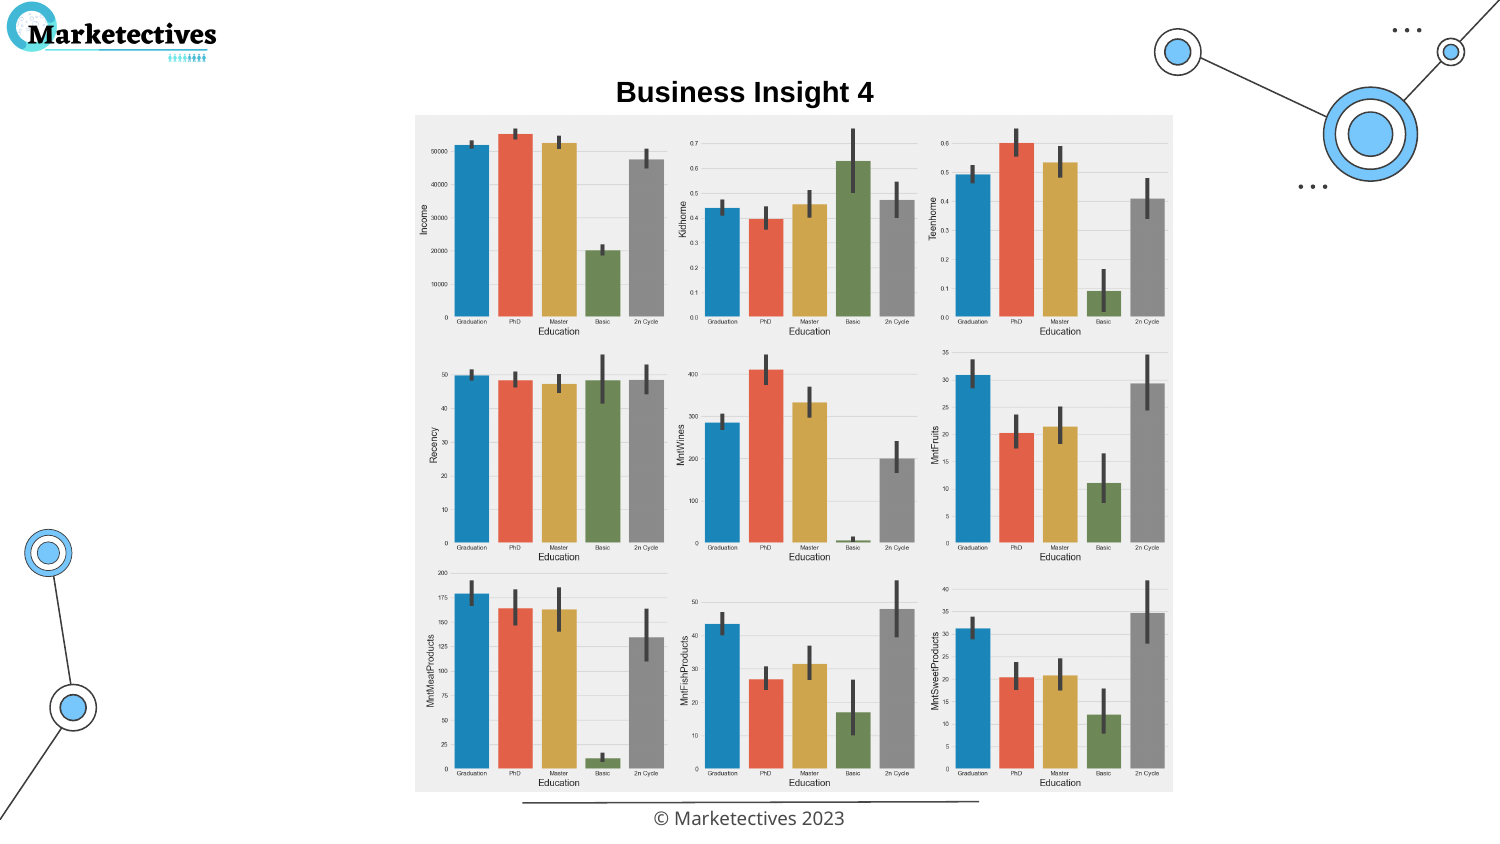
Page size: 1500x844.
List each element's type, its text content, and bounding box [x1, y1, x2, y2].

text_box © Marketectives 2023 [636, 813, 863, 832]
picture [0, 0, 226, 65]
title Business Insight 4 [600, 58, 898, 113]
picture [414, 115, 1173, 793]
